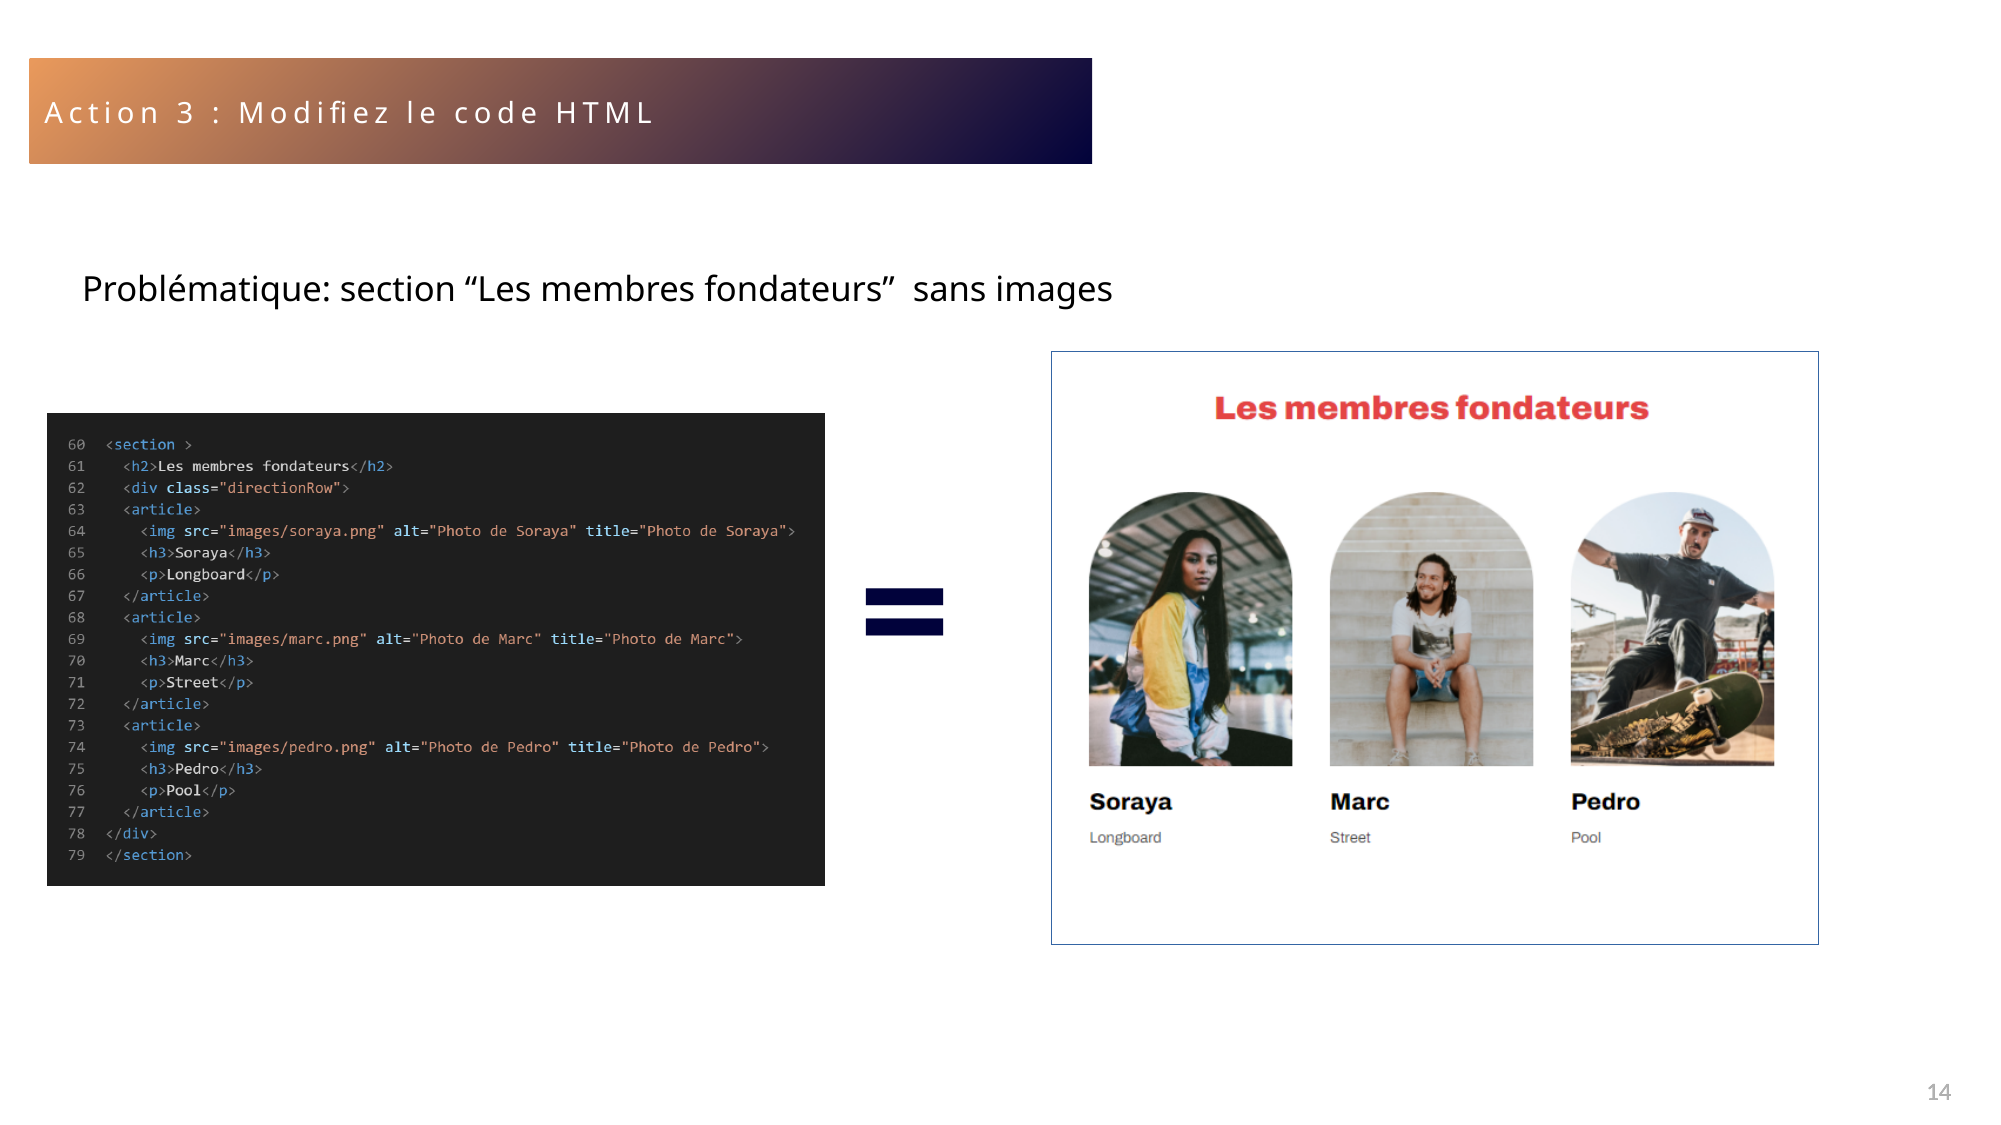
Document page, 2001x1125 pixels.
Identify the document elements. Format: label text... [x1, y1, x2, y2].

text_box Action 3 : Modifiez le code HTML [29, 58, 1093, 164]
picture [1051, 351, 1819, 945]
text_box = [844, 501, 1051, 709]
slide_number 14 [1894, 1061, 1967, 1121]
list Problématique: section “Les membres fondateurs” sans images [67, 259, 1199, 325]
picture [47, 413, 825, 886]
